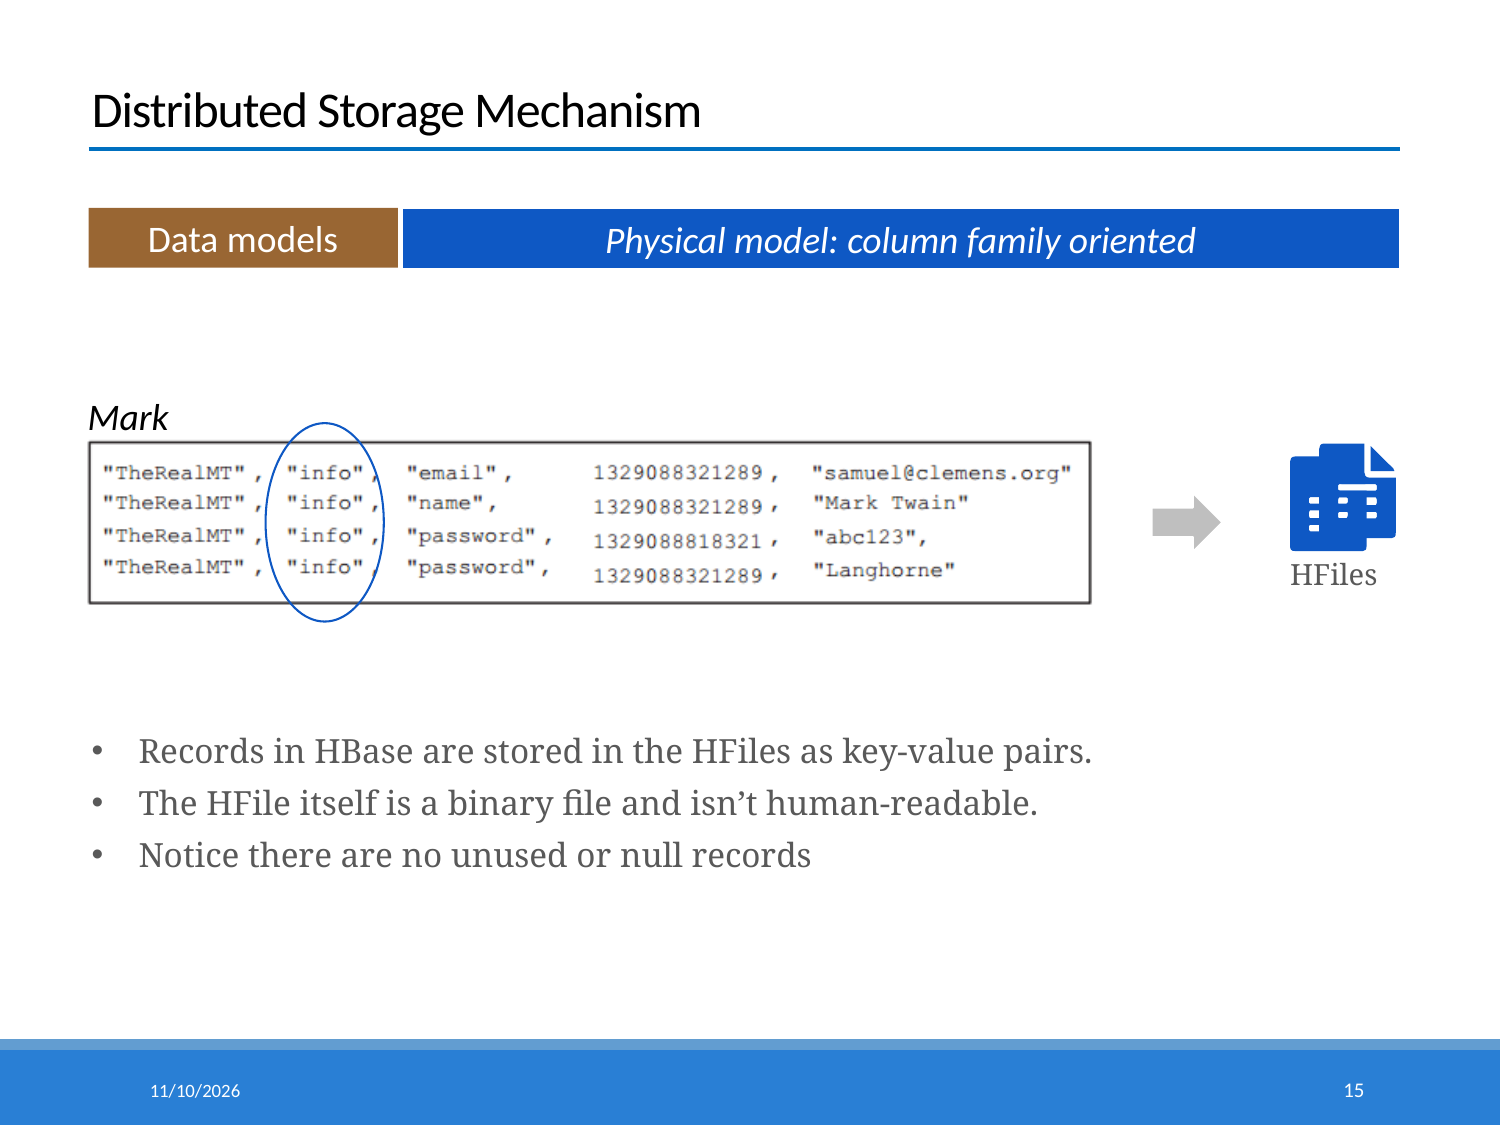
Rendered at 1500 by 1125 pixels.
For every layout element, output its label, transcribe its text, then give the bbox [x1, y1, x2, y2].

picture [79, 422, 1103, 623]
text_box HFiles [1275, 549, 1393, 599]
text_box Records in HBase are stored in the HFiles as key-value pairs. The HFile itself is a binary file and isn’t human-readable. Notice there are no unused or null records [76, 710, 1400, 882]
text_box Mark [72, 385, 184, 446]
text_box Data models [88, 207, 398, 268]
text_box Physical model: column family oriented [400, 207, 1401, 270]
text_box [1319, 443, 1396, 539]
title Distributed Storage Mechanism [76, 54, 1202, 145]
text_box [1150, 491, 1224, 554]
slide_number 15 [1217, 1059, 1380, 1120]
text_box [1290, 456, 1367, 549]
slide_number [134, 1059, 440, 1120]
